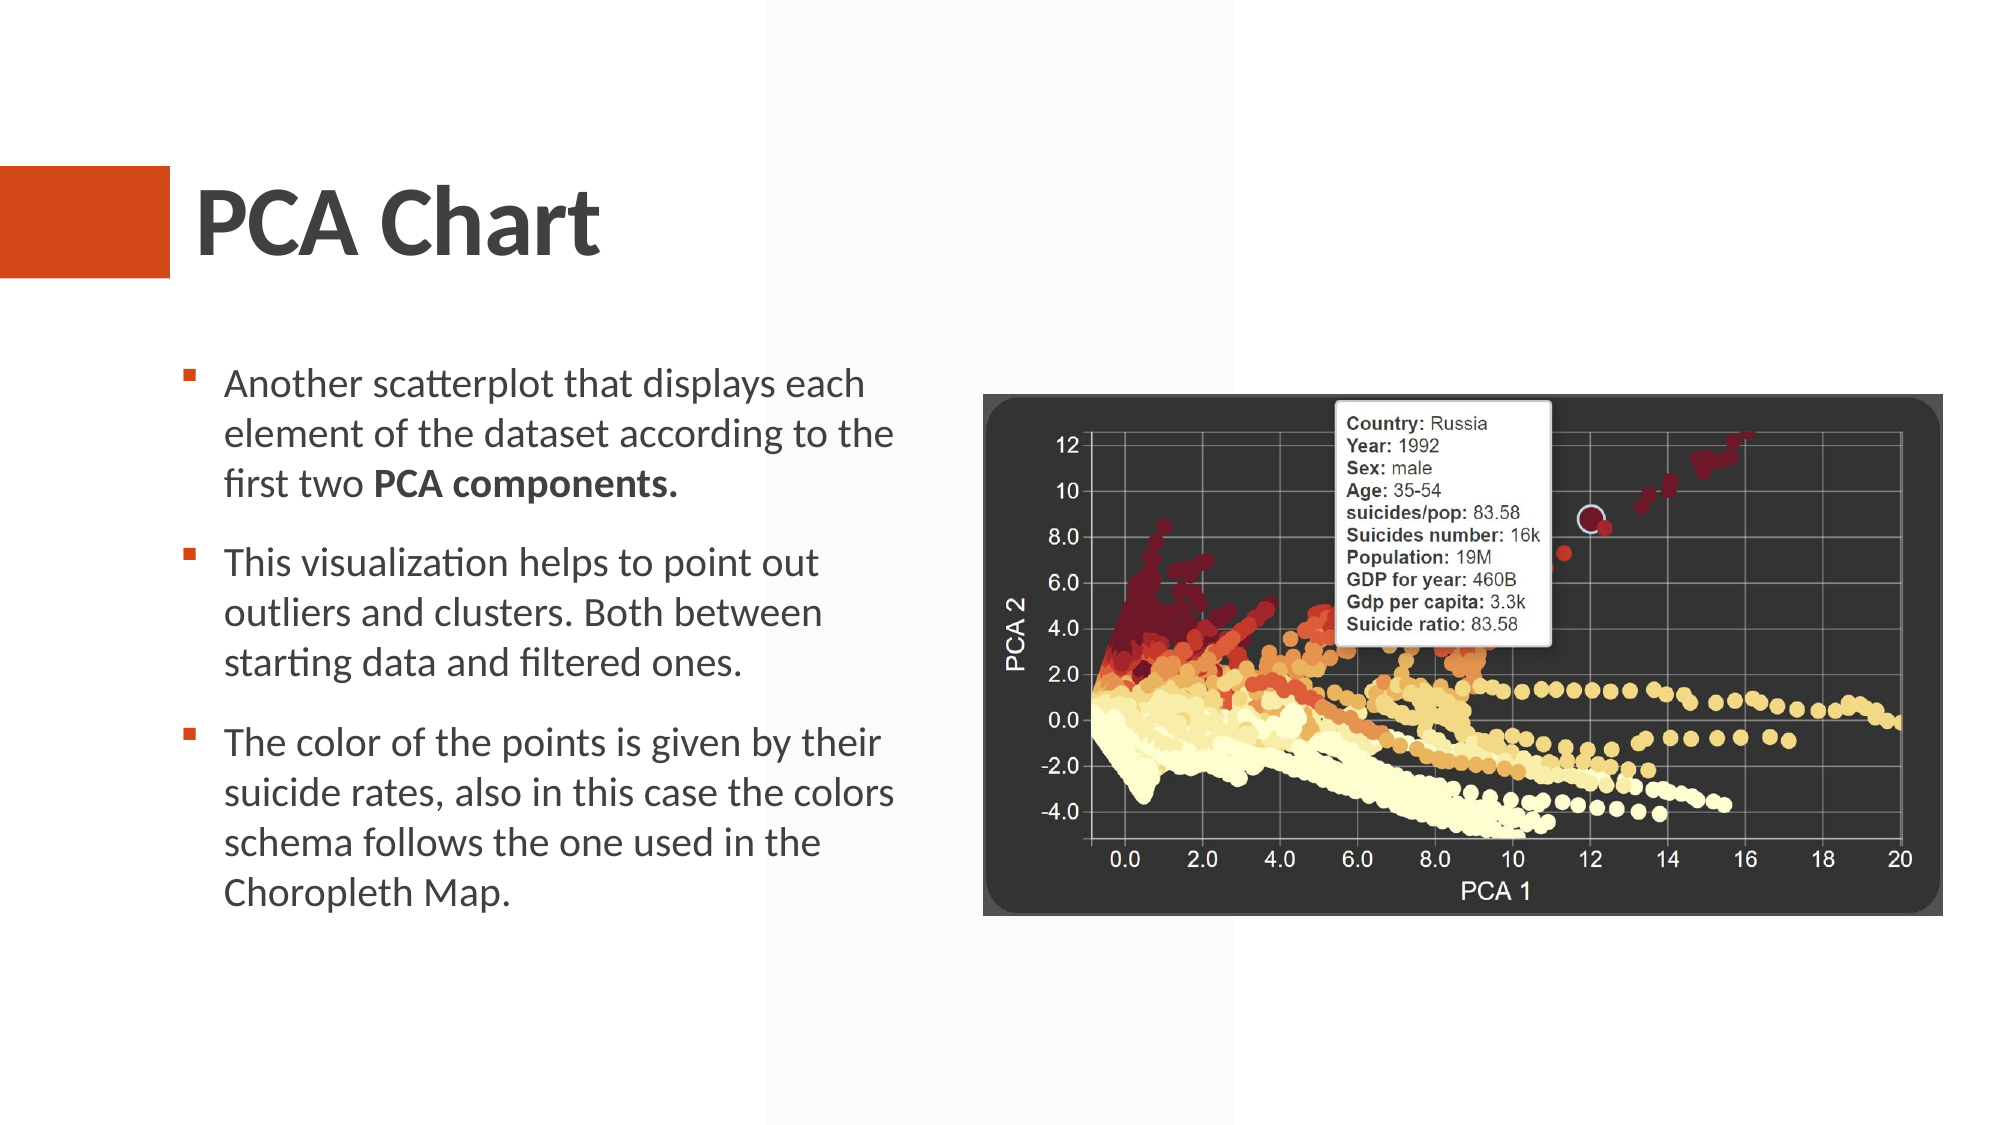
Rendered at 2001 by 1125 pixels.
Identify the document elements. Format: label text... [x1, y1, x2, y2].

title PCA Chart [180, 47, 1830, 285]
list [982, 394, 1943, 917]
list Another scatterplot that displays each element of the dataset according to the first two PCA components. This visualization helps to point out outliers and clusters. Both between starting data and filtered ones. The color of the points is given by their suicide rates, also in this case the colors schema follows the one used in the Choropleth Map. [180, 347, 942, 963]
